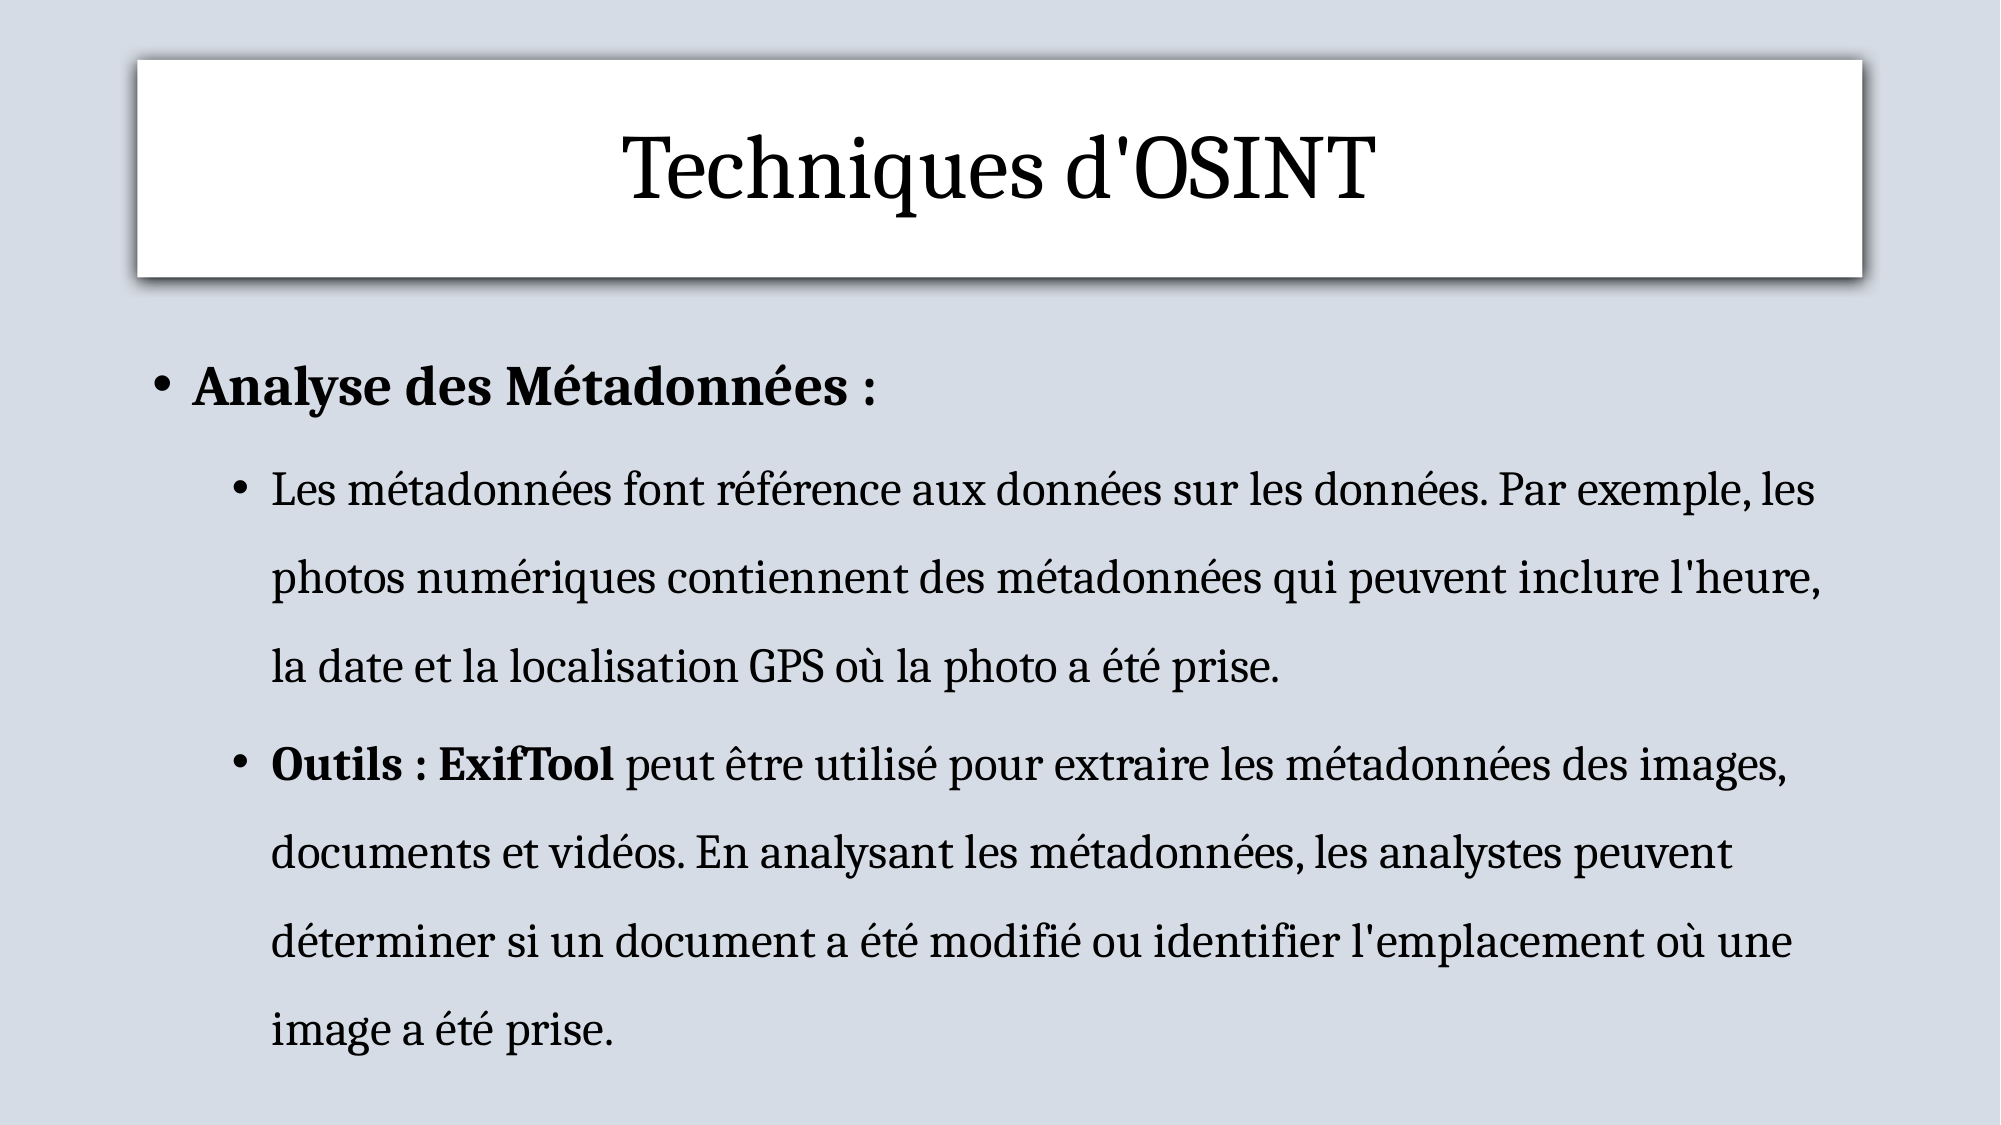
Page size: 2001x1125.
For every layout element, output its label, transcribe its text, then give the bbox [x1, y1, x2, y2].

list Analyse des Métadonnées : Les métadonnées font référence aux données sur les données. Par exemple, les photos numériques contiennent des métadonnées qui peuvent inclure l'heure, la date et la localisation GPS où la photo a été prise. Outils : ExifTool peut être utilisé pour extraire les métadonnées des images, documents et vidéos. En analysant les métadonnées, les analystes peuvent déterminer si un document a été modifié ou identifier l'emplacement où une image a été prise. [137, 307, 1863, 1066]
title Techniques d'OSINT [137, 59, 1863, 278]
